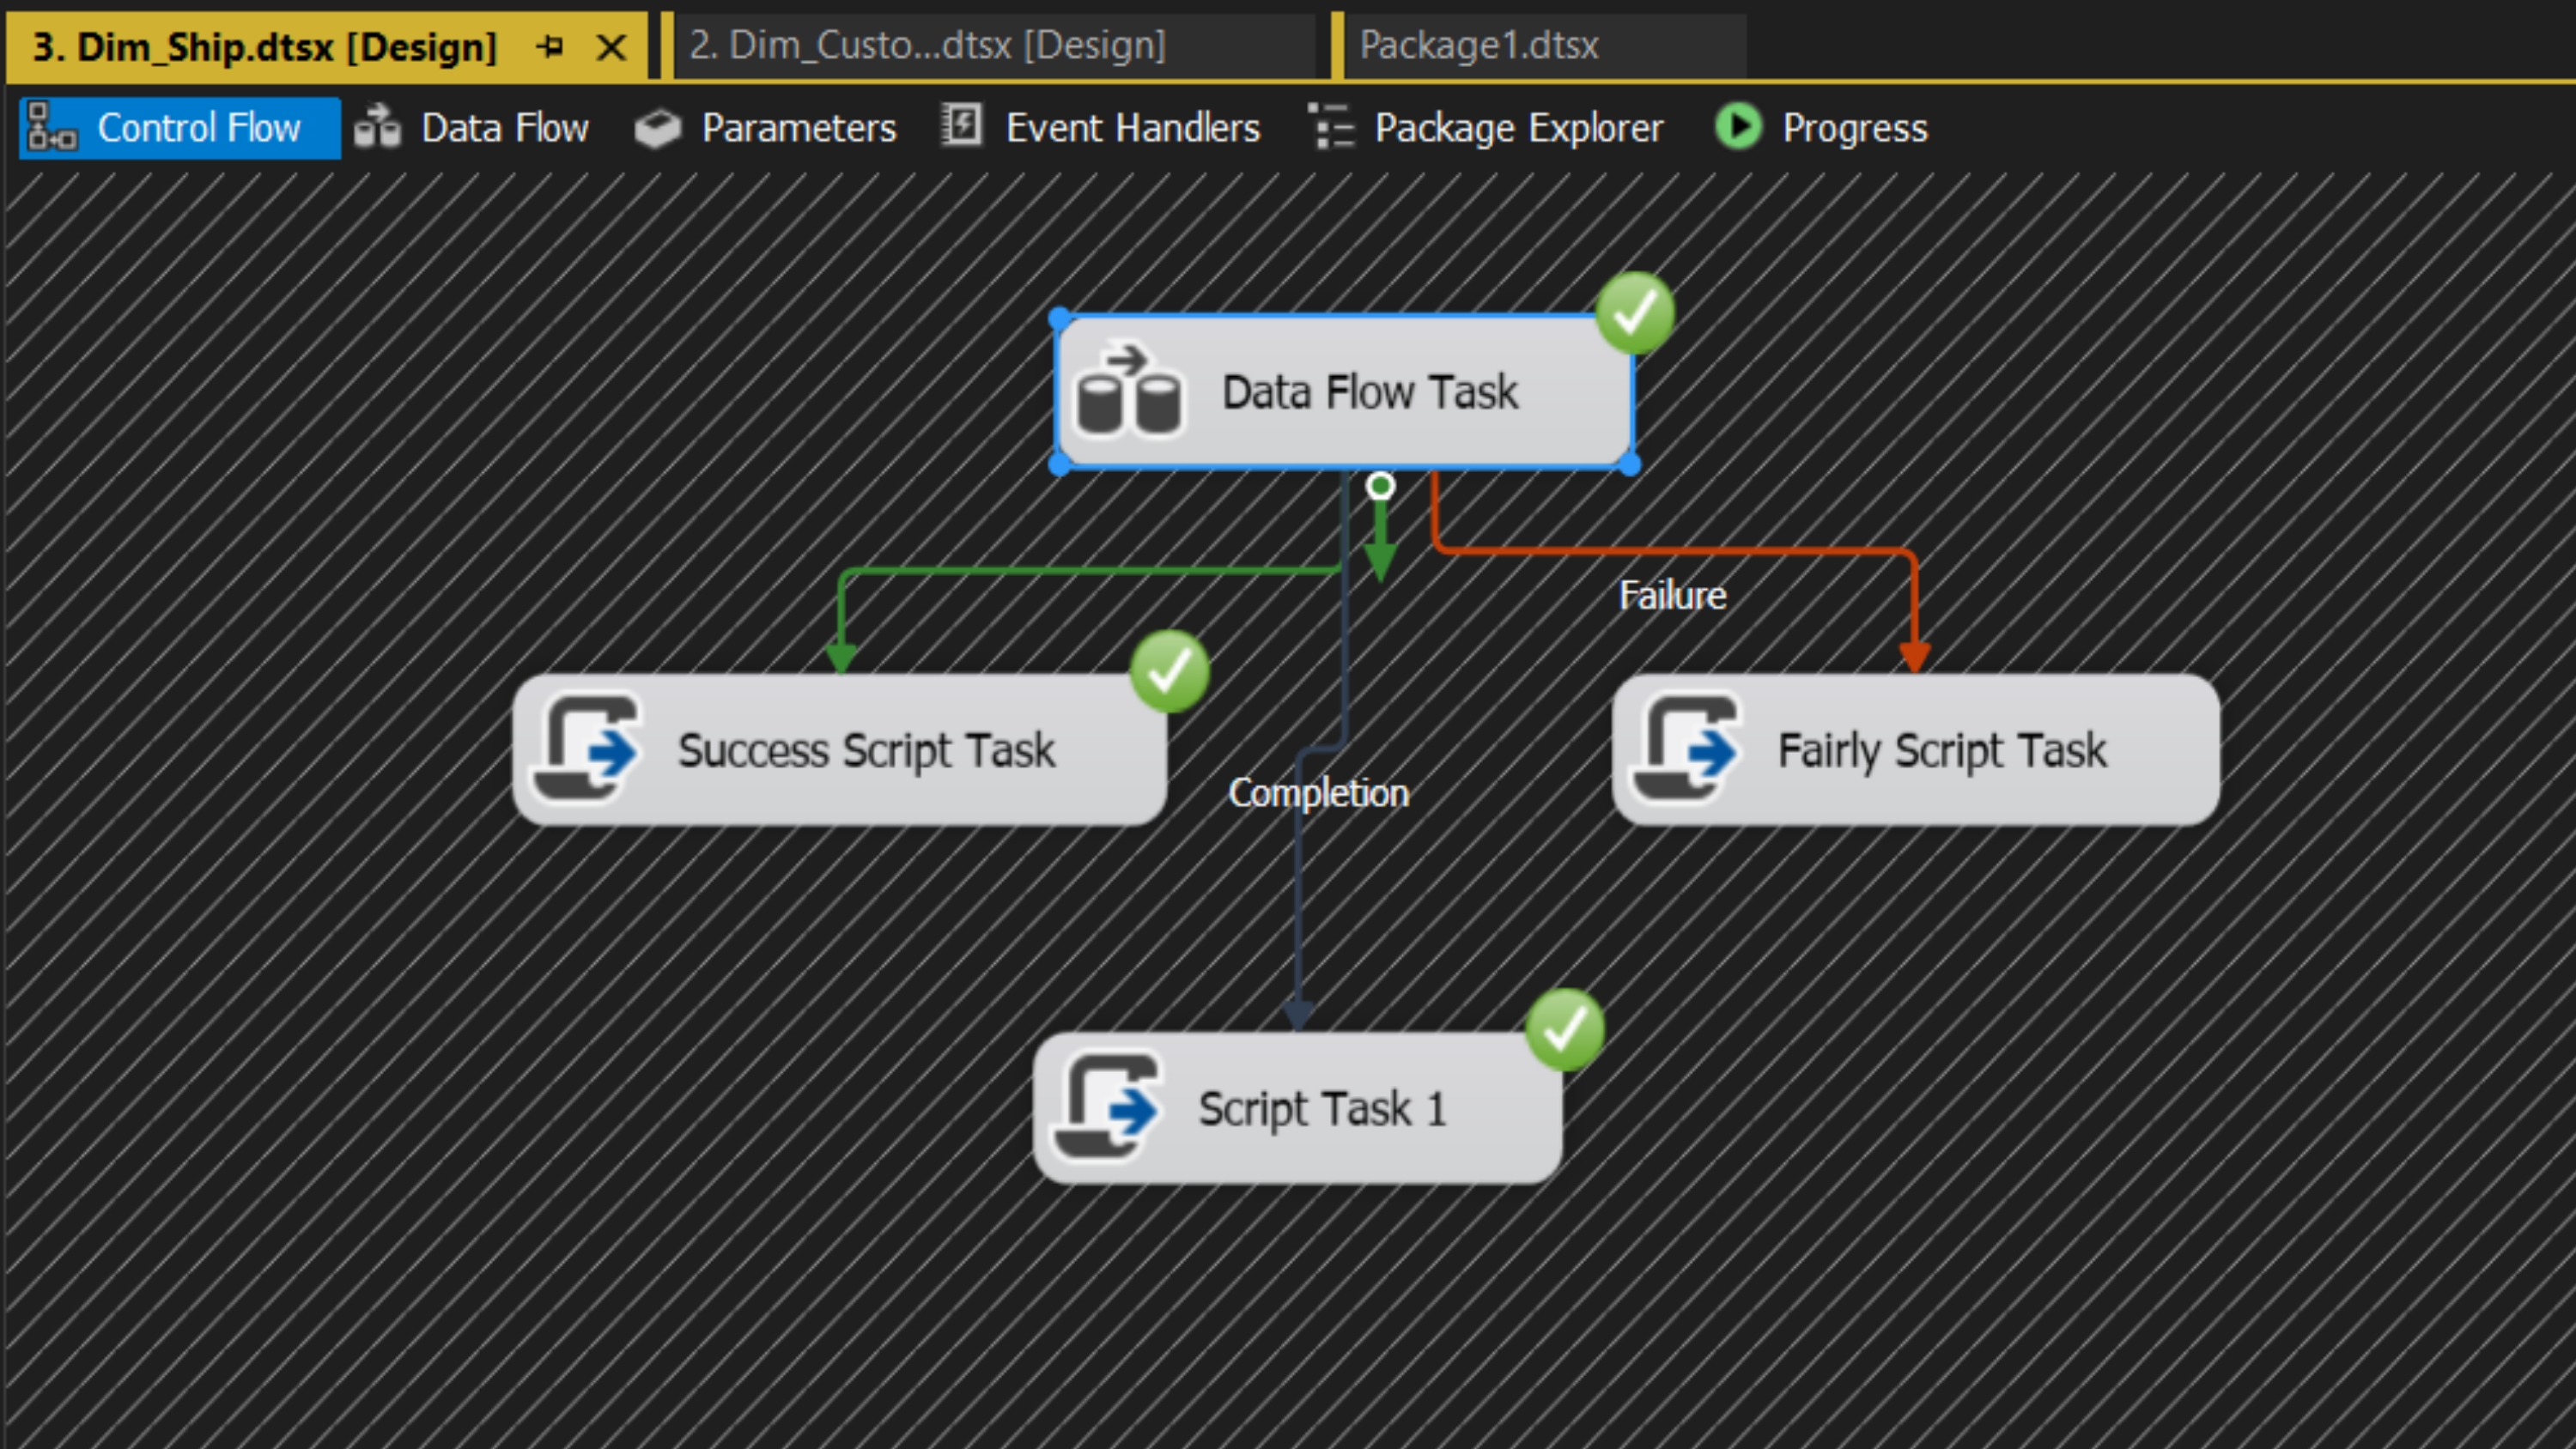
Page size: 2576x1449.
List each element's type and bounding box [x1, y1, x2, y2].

text_box [0, 0, 2576, 1449]
